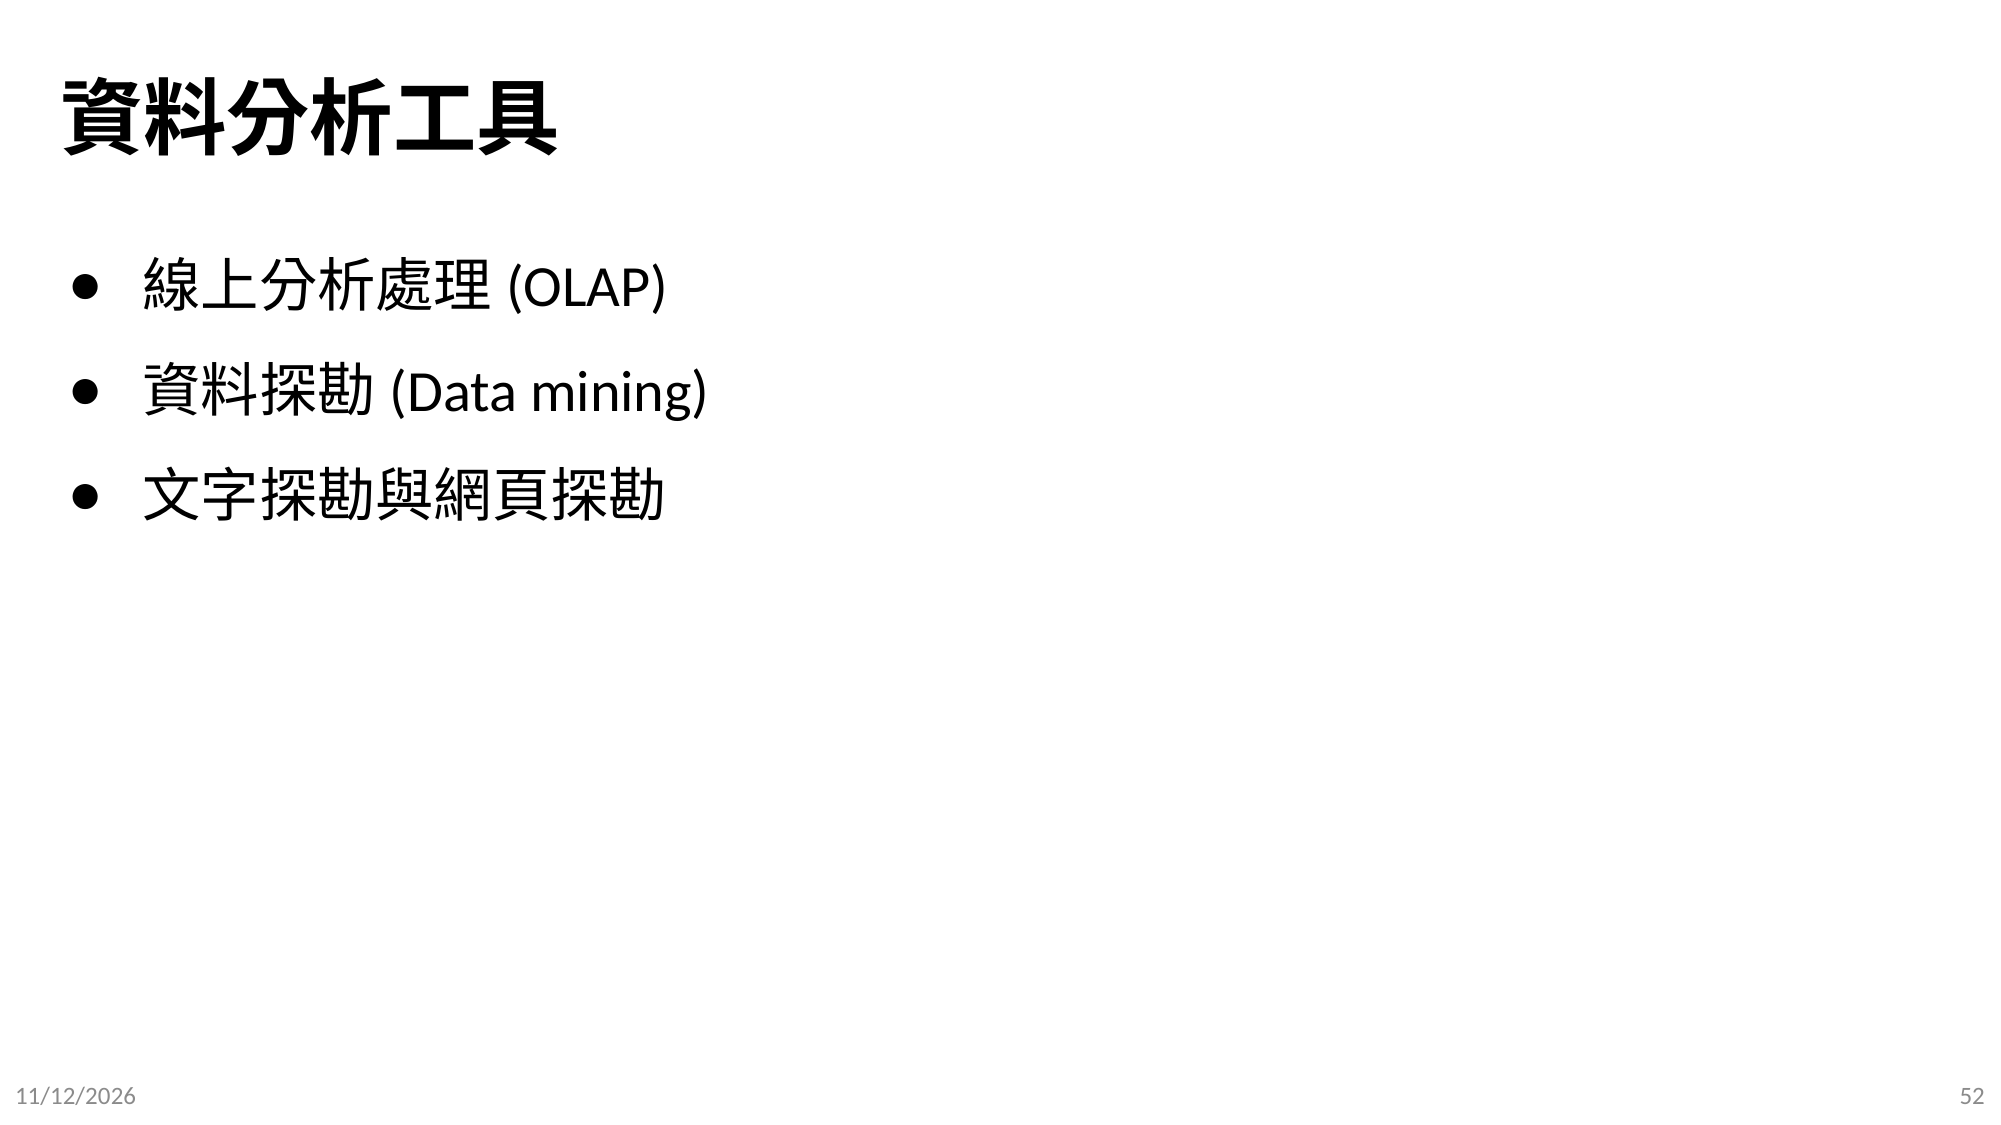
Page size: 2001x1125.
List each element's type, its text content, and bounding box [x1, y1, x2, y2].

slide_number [0, 1065, 450, 1125]
slide_number 52 [1550, 1065, 2000, 1125]
list 線上分析處理(OLAP) 資料探勘(Data mining) 文字探勘與網頁探勘 [45, 206, 1950, 1000]
title 資料分析工具 [45, 50, 1950, 193]
